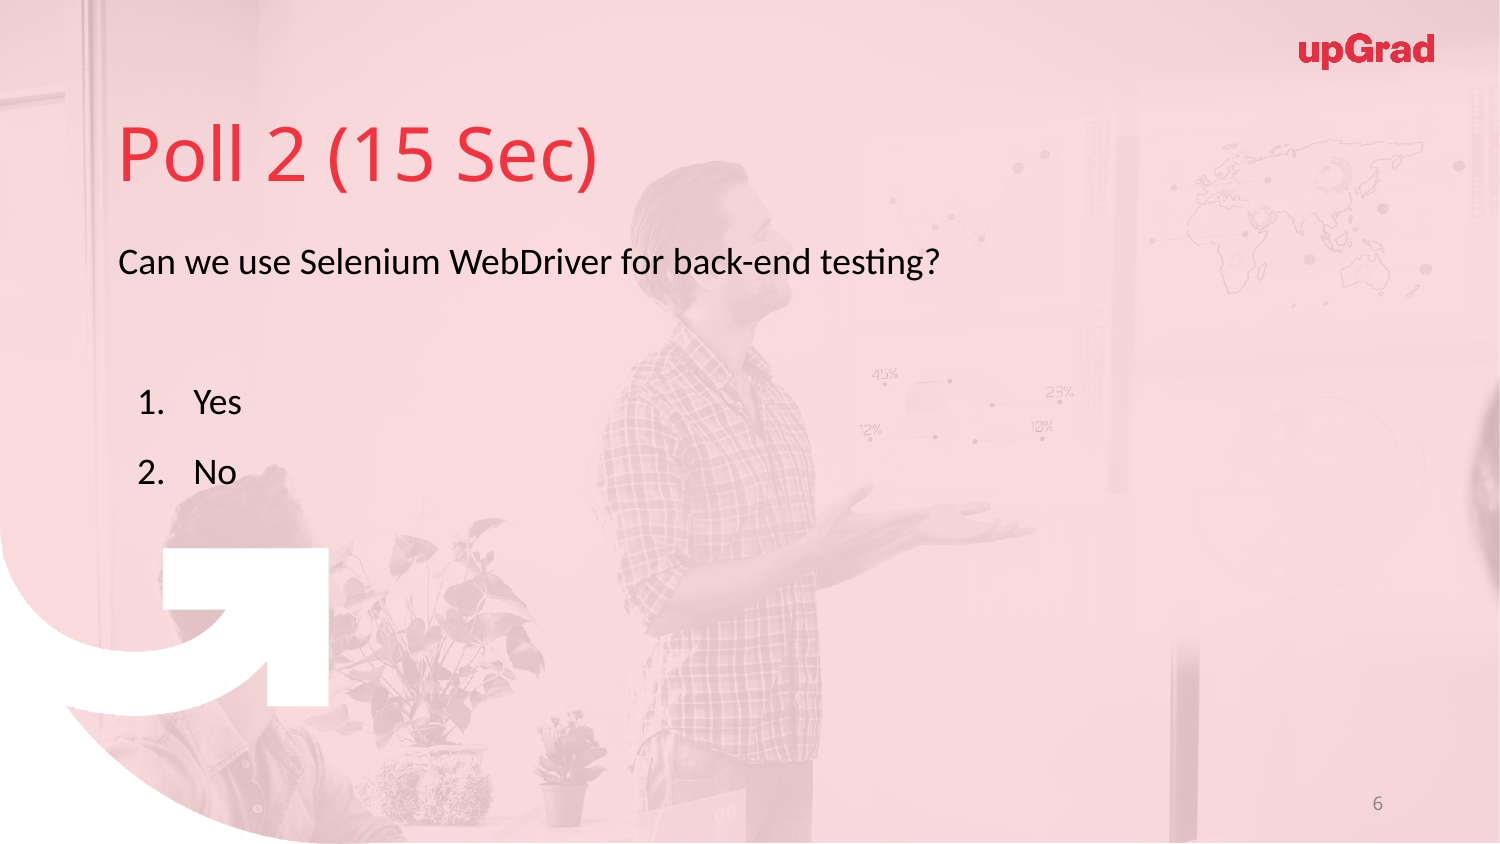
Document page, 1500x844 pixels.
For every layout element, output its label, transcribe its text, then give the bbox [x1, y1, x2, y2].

text_box Can we use Selenium WebDriver for back-end testing? Yes No [103, 229, 1404, 803]
text_box [0, 0, 1500, 844]
picture [1299, 33, 1434, 70]
slide_number 6 [1060, 803, 1399, 827]
text_box Poll 2 (15 Sec) [105, 102, 1007, 212]
